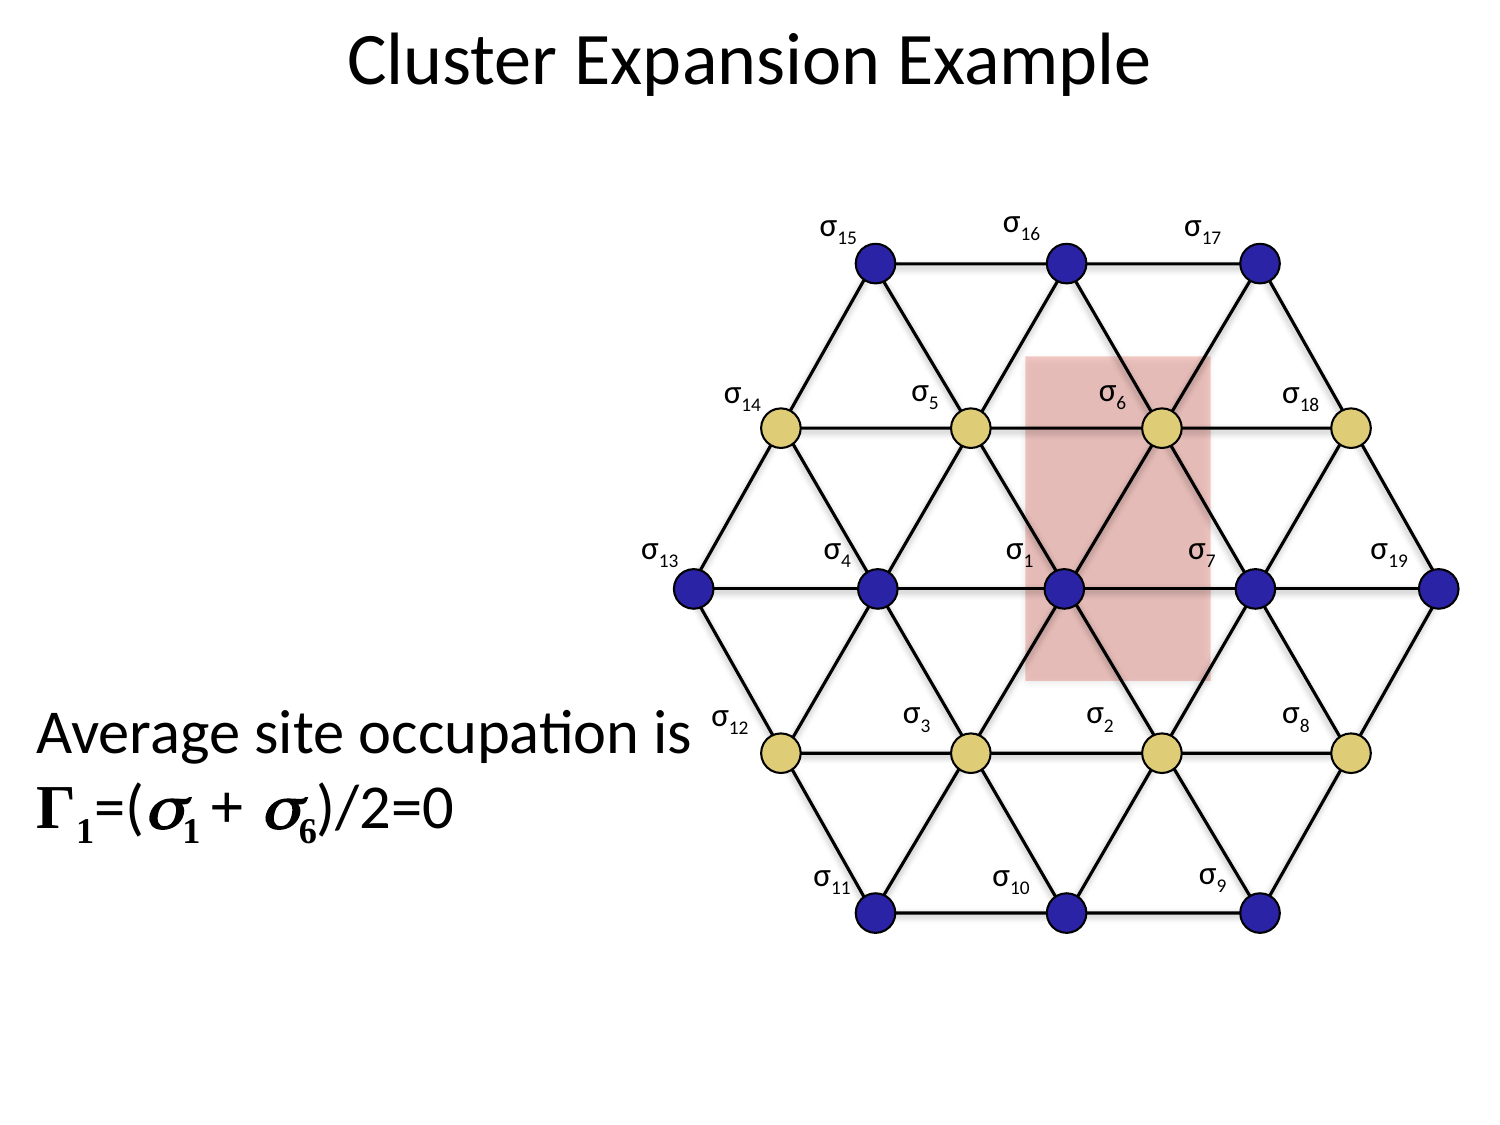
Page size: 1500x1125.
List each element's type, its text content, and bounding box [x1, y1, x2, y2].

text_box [1442, 243, 1459, 934]
title Cluster Expansion Example [0, 2, 1500, 107]
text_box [626, 191, 1438, 937]
text_box Average site occupation is Γ1=(1 + 6)/2=0 [0, 683, 1482, 1084]
